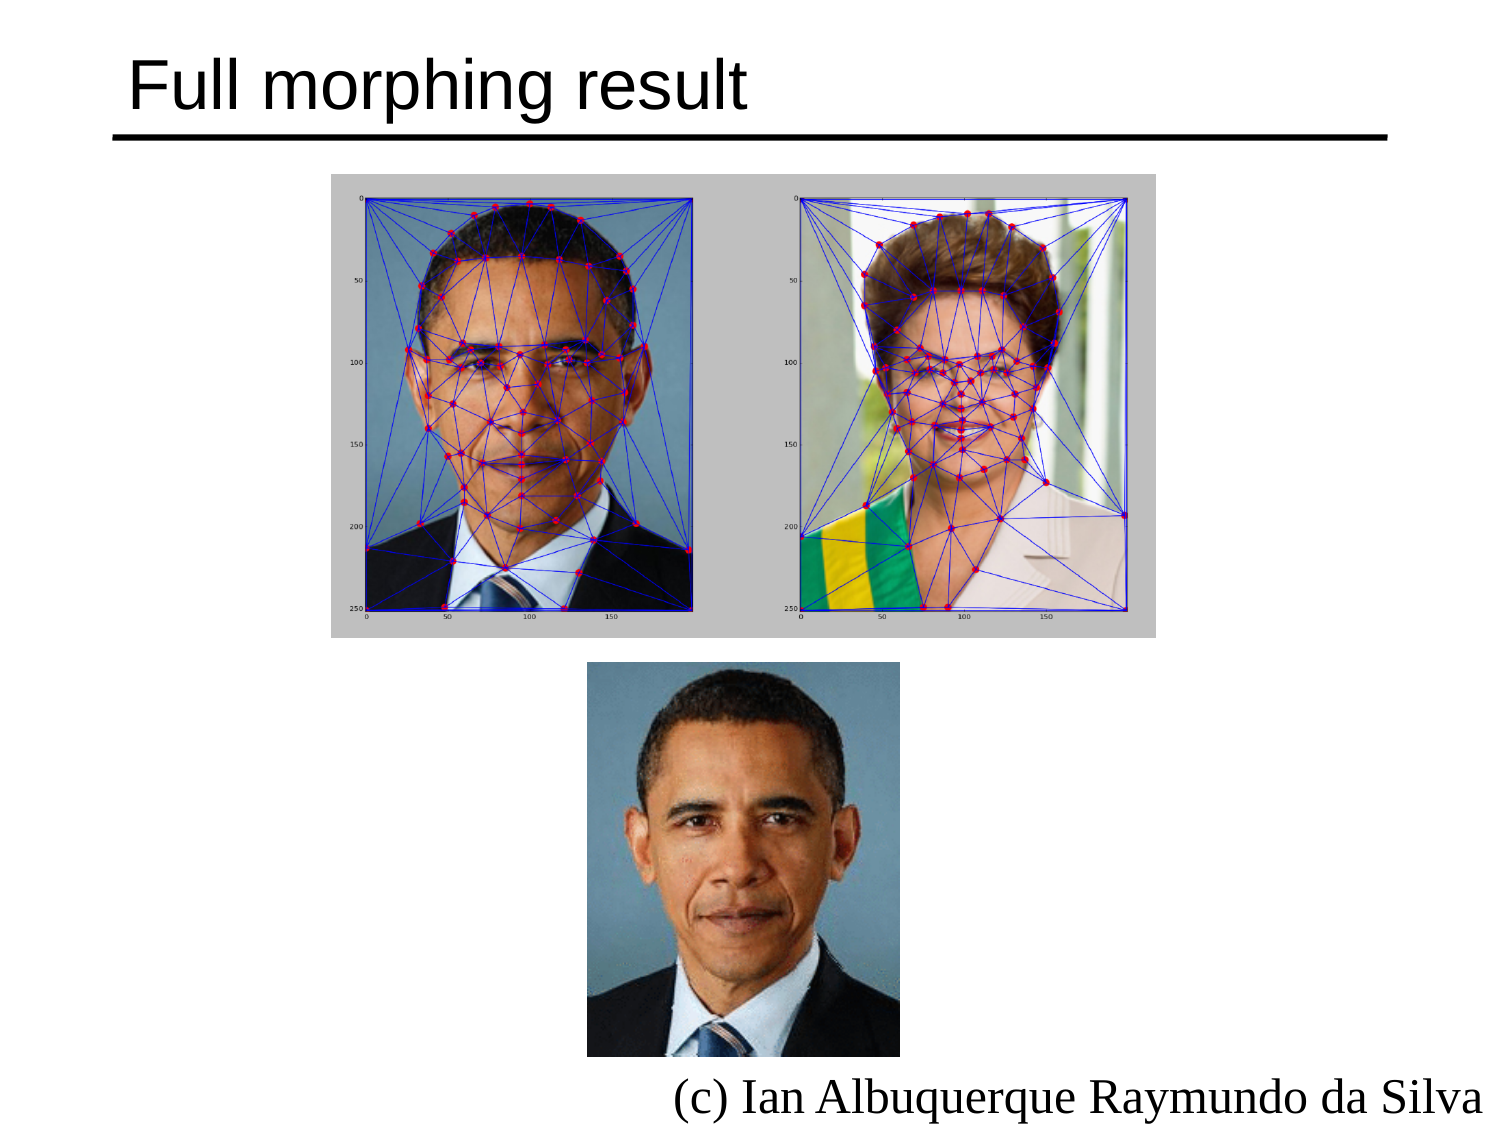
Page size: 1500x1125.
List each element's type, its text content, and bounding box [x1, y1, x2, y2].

picture [587, 662, 901, 1057]
picture [331, 174, 1156, 638]
title Full morphing result [112, 12, 1388, 150]
text_box (c) Ian Albuquerque Raymundo da Silva [658, 1055, 1500, 1125]
